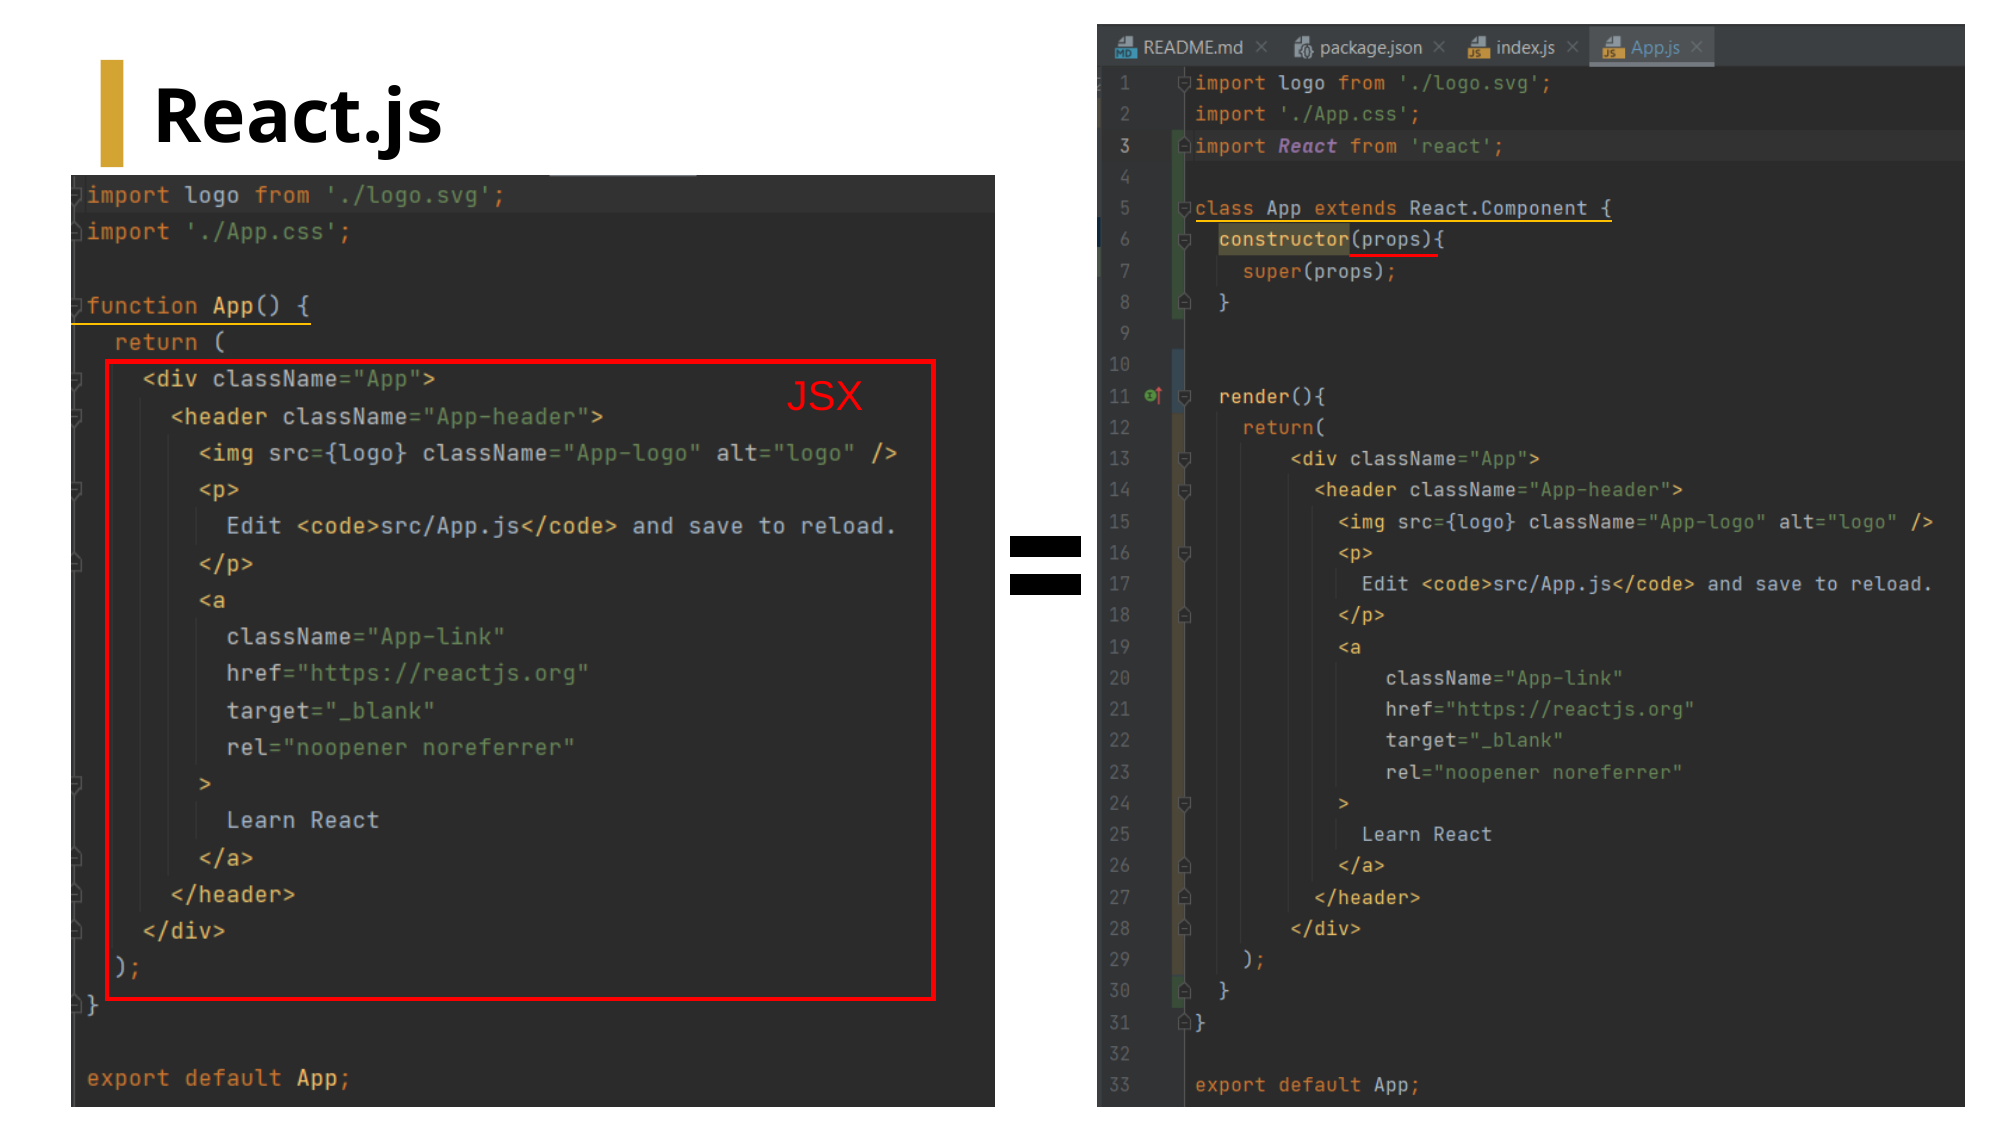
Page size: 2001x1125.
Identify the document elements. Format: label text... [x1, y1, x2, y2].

title React.js [137, 59, 1097, 177]
text_box [1010, 574, 1081, 595]
picture [1097, 24, 1965, 1107]
text_box [1010, 536, 1081, 557]
picture [71, 175, 995, 1107]
